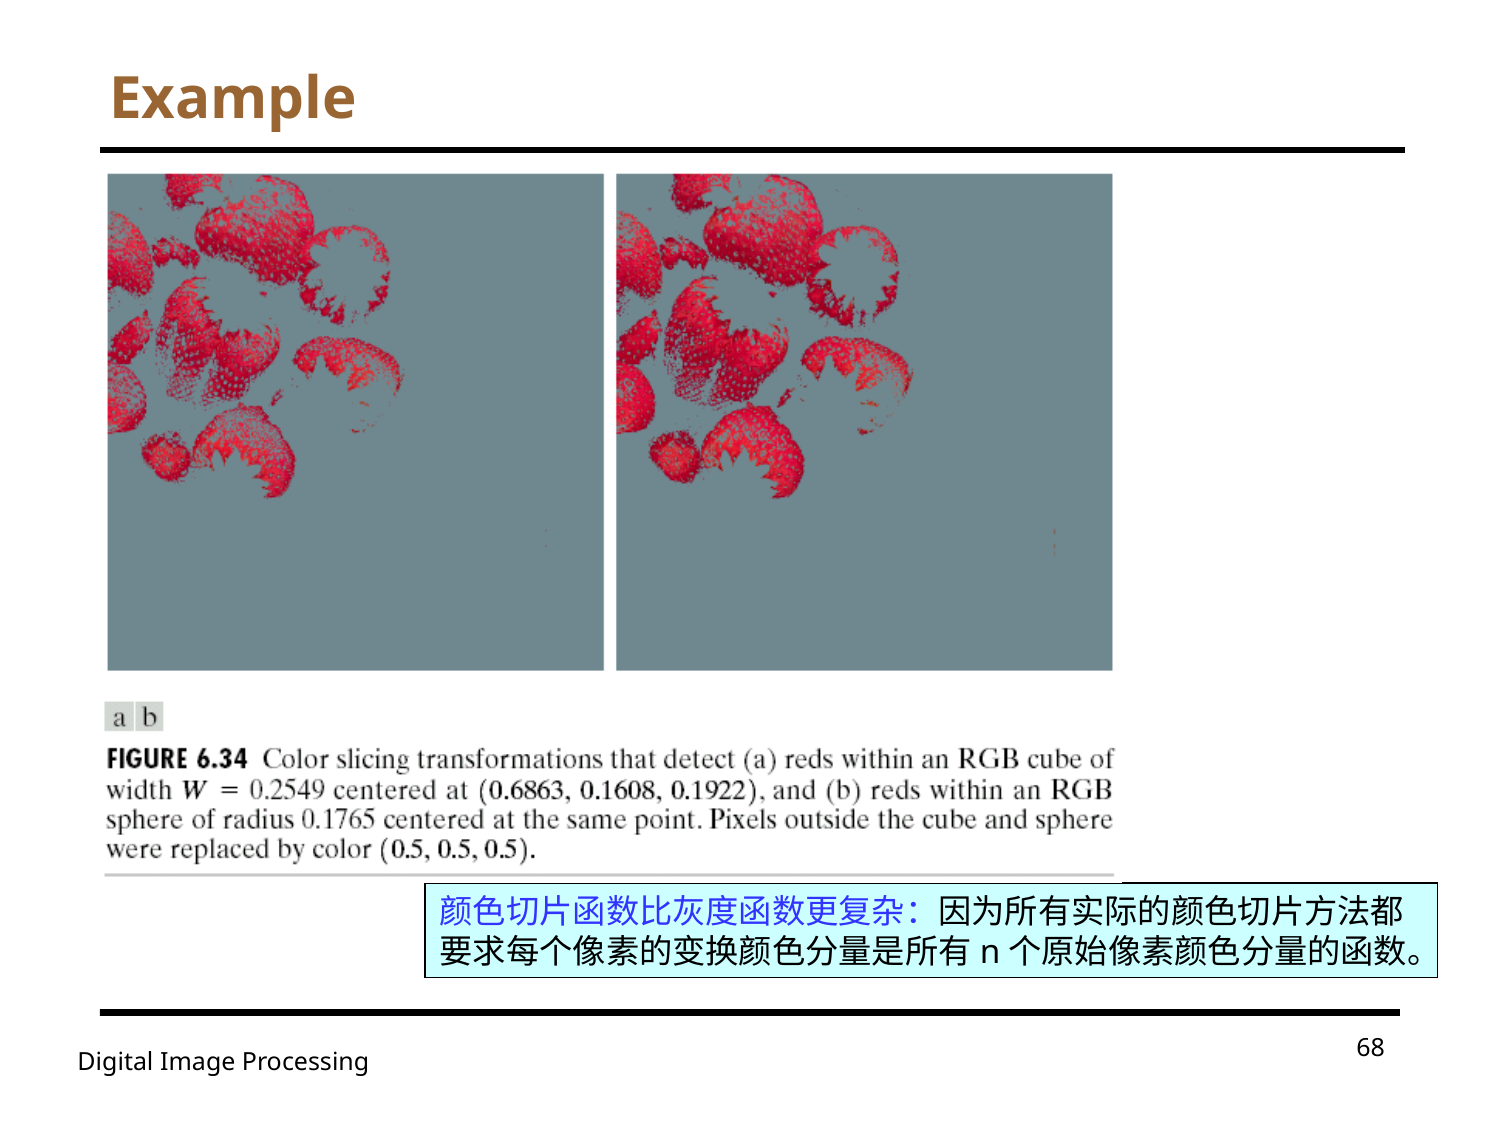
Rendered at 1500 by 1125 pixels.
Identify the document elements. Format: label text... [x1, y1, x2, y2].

slide_number Digital Image Processing [62, 1037, 488, 1116]
title Example [94, 50, 1407, 138]
text_box 颜色切片函数比灰度函数更复杂：因为所有实际的颜色切片方法都要求每个像素的变换颜色分量是所有n个原始像素颜色分量的函数。 [425, 882, 1438, 978]
slide_number 68 [1074, 1024, 1400, 1103]
picture [94, 171, 1122, 883]
